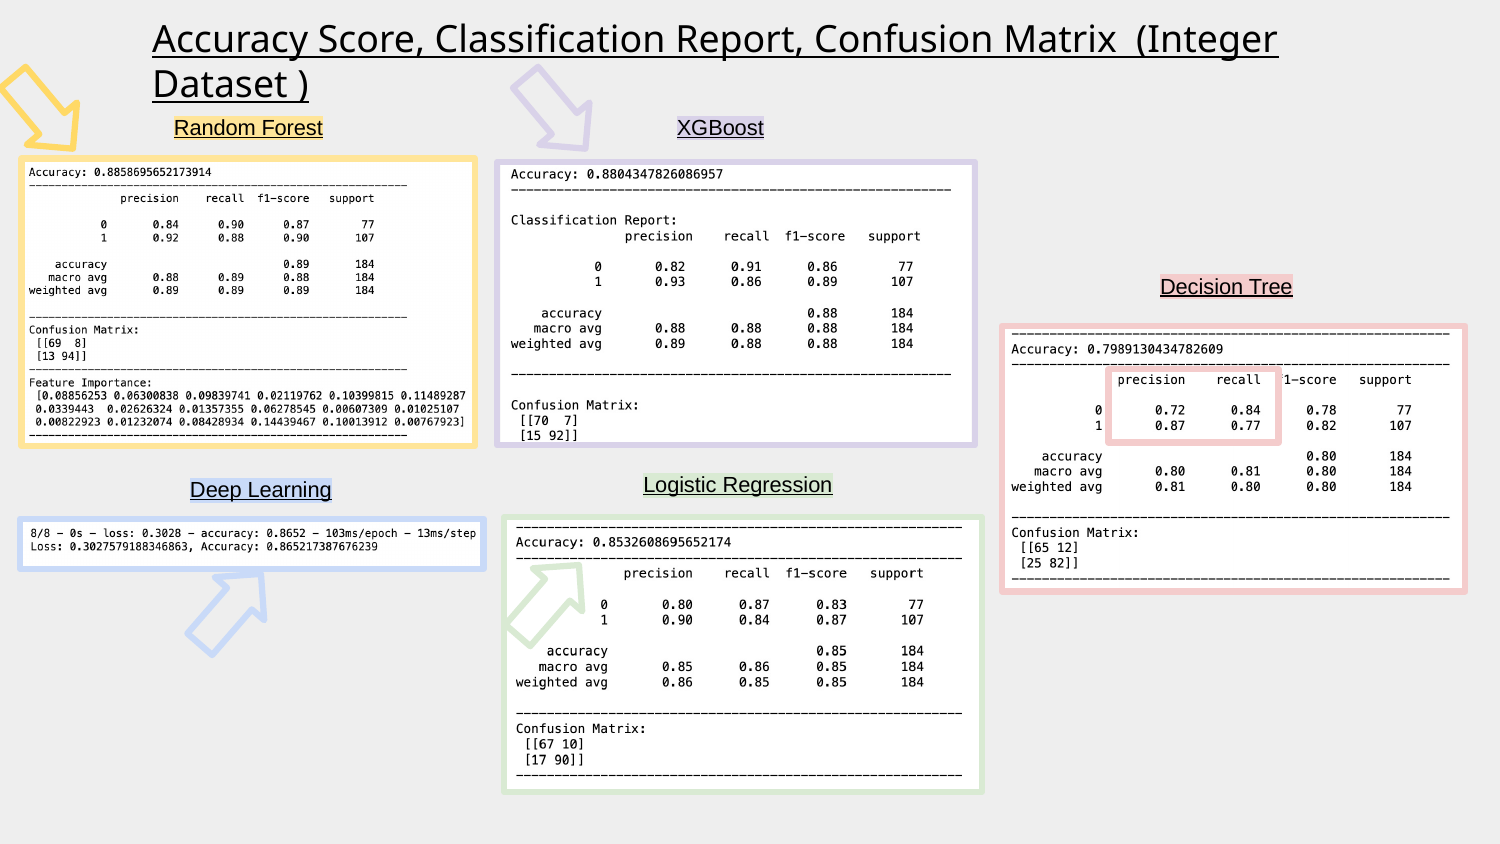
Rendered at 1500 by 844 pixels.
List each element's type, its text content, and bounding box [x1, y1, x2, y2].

text_box Random Forest [159, 98, 661, 173]
picture [507, 519, 979, 790]
text_box [187, 575, 265, 656]
picture [24, 161, 472, 444]
text_box Accuracy Score, Classification Report, Confusion Matrix (Integer Dataset ) [137, 0, 1400, 54]
text_box Logistic Regression [628, 456, 999, 530]
text_box Deep Learning [174, 460, 697, 535]
picture [1004, 328, 1463, 589]
picture [23, 521, 481, 567]
text_box Decision Tree [1145, 257, 1500, 331]
picture [500, 164, 972, 443]
text_box [512, 66, 590, 149]
text_box [0, 66, 78, 149]
text_box XGBoost [661, 98, 1184, 173]
